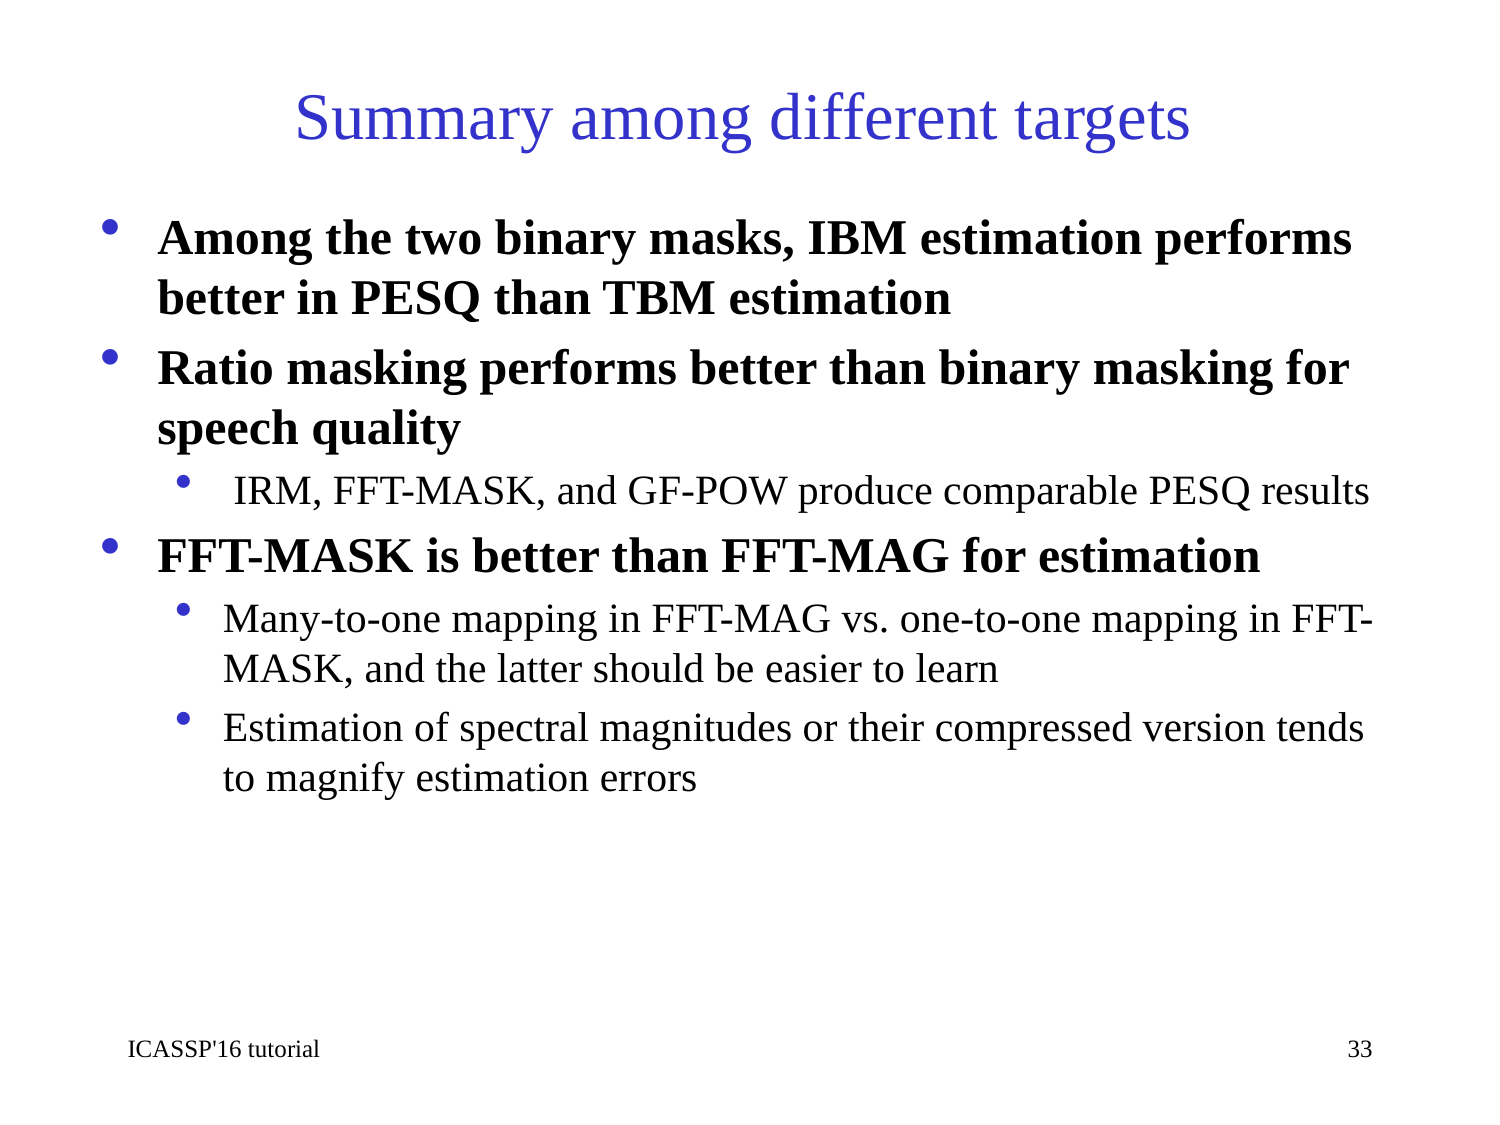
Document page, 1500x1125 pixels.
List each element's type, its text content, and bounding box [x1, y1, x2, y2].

list Among the two binary masks, IBM estimation performs better in PESQ than TBM estimation Ratio masking performs better than binary masking for speech quality IRM, FFT-MASK, and GF-POW produce comparable PESQ results FFT-MASK is better than FFT-MAG for estimation Many-to-one mapping in FFT-MAG vs. one-to-one mapping in FFT-MASK, and the latter should be easier to learn Estimation of spectral magnitudes or their compressed version tends to magnify estimation errors [85, 196, 1414, 1010]
slide_number 33 [1074, 1024, 1388, 1101]
title Summary among different targets [87, 62, 1400, 163]
slide_number ICASSP'16 tutorial [112, 1024, 426, 1101]
